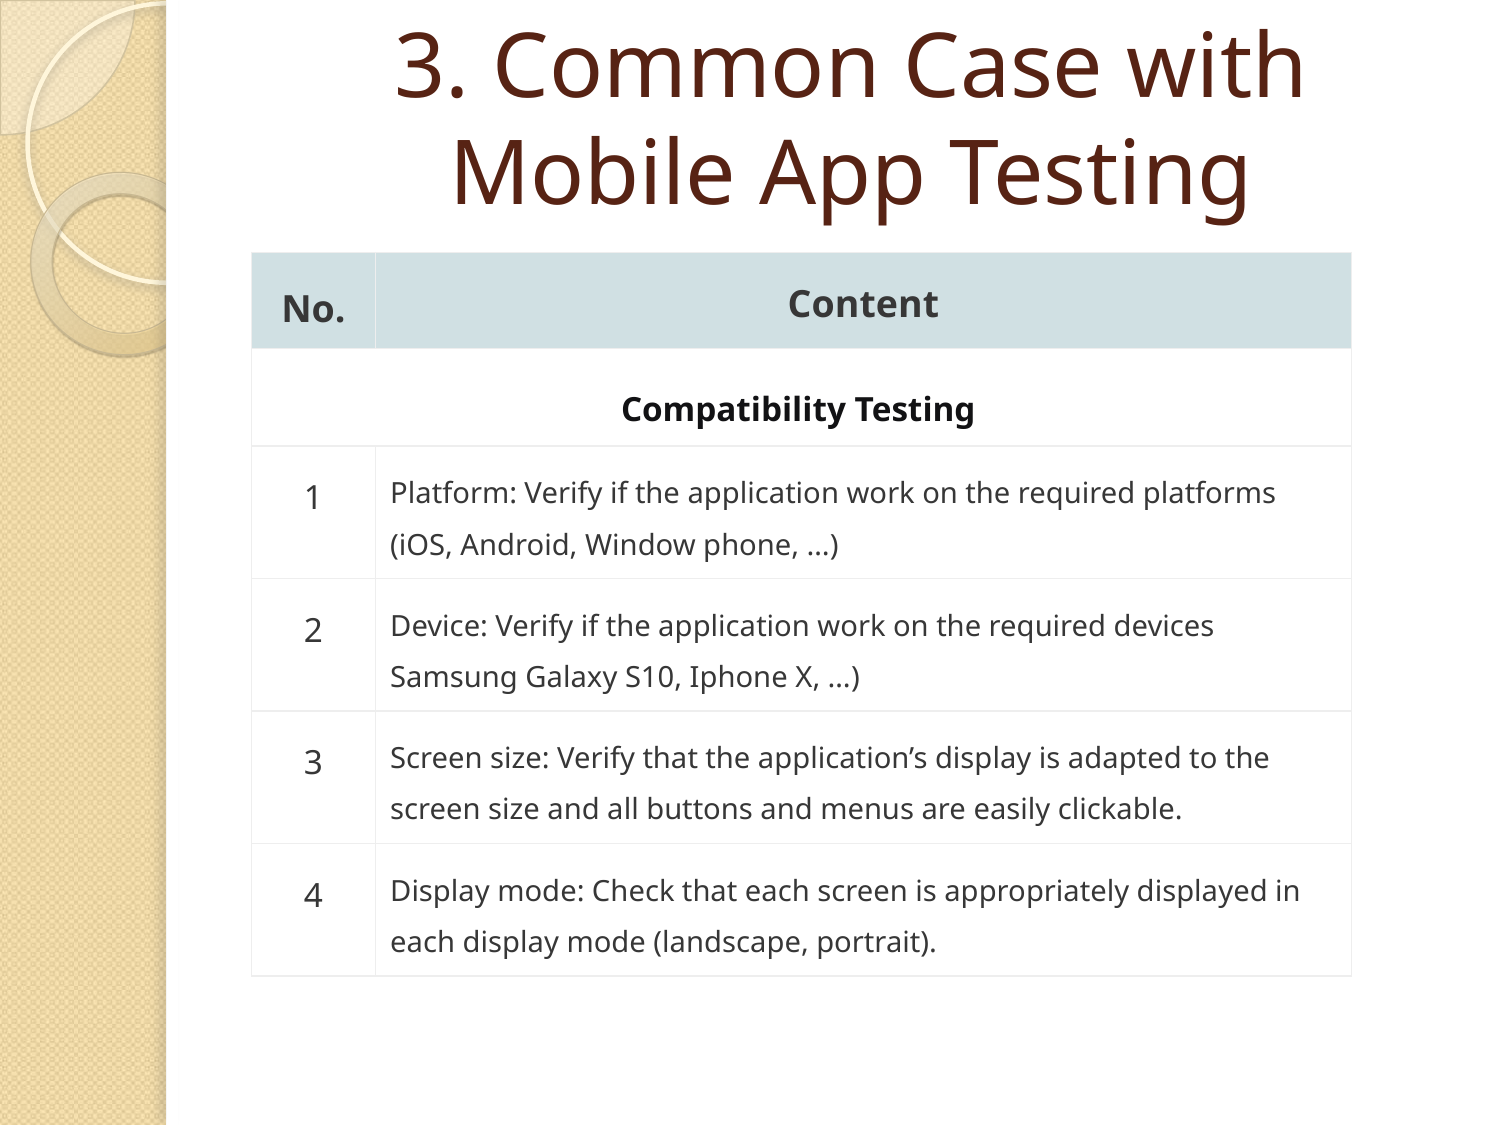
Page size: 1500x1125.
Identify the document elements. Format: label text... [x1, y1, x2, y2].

table_cell 1 [252, 447, 375, 578]
list [197, 261, 1463, 1021]
table_header No. [252, 253, 375, 348]
table_cell Platform: Verify if the application work on the required platforms (iOS, Android, Window phone, …) [376, 447, 1351, 578]
table_cell Compatibility Testing [252, 349, 1351, 445]
table_cell 4 [252, 844, 375, 975]
text_box 3. Common Case with Mobile App Testing [149, 0, 1500, 157]
table_cell 3 [252, 712, 375, 843]
table_header Content [376, 253, 1351, 348]
table_cell Screen size: Verify that the application’s display is adapted to the screen size and all buttons and menus are easily clickable. [376, 712, 1351, 843]
table_cell 2 [252, 579, 375, 710]
picture [0, 15, 166, 1125]
table_cell Display mode: Check that each screen is appropriately displayed in each display mode (landscape, portrait). [376, 844, 1351, 975]
table_cell Device: Verify if the application work on the required devices Samsung Galaxy S10, Iphone X, …) [376, 579, 1351, 710]
